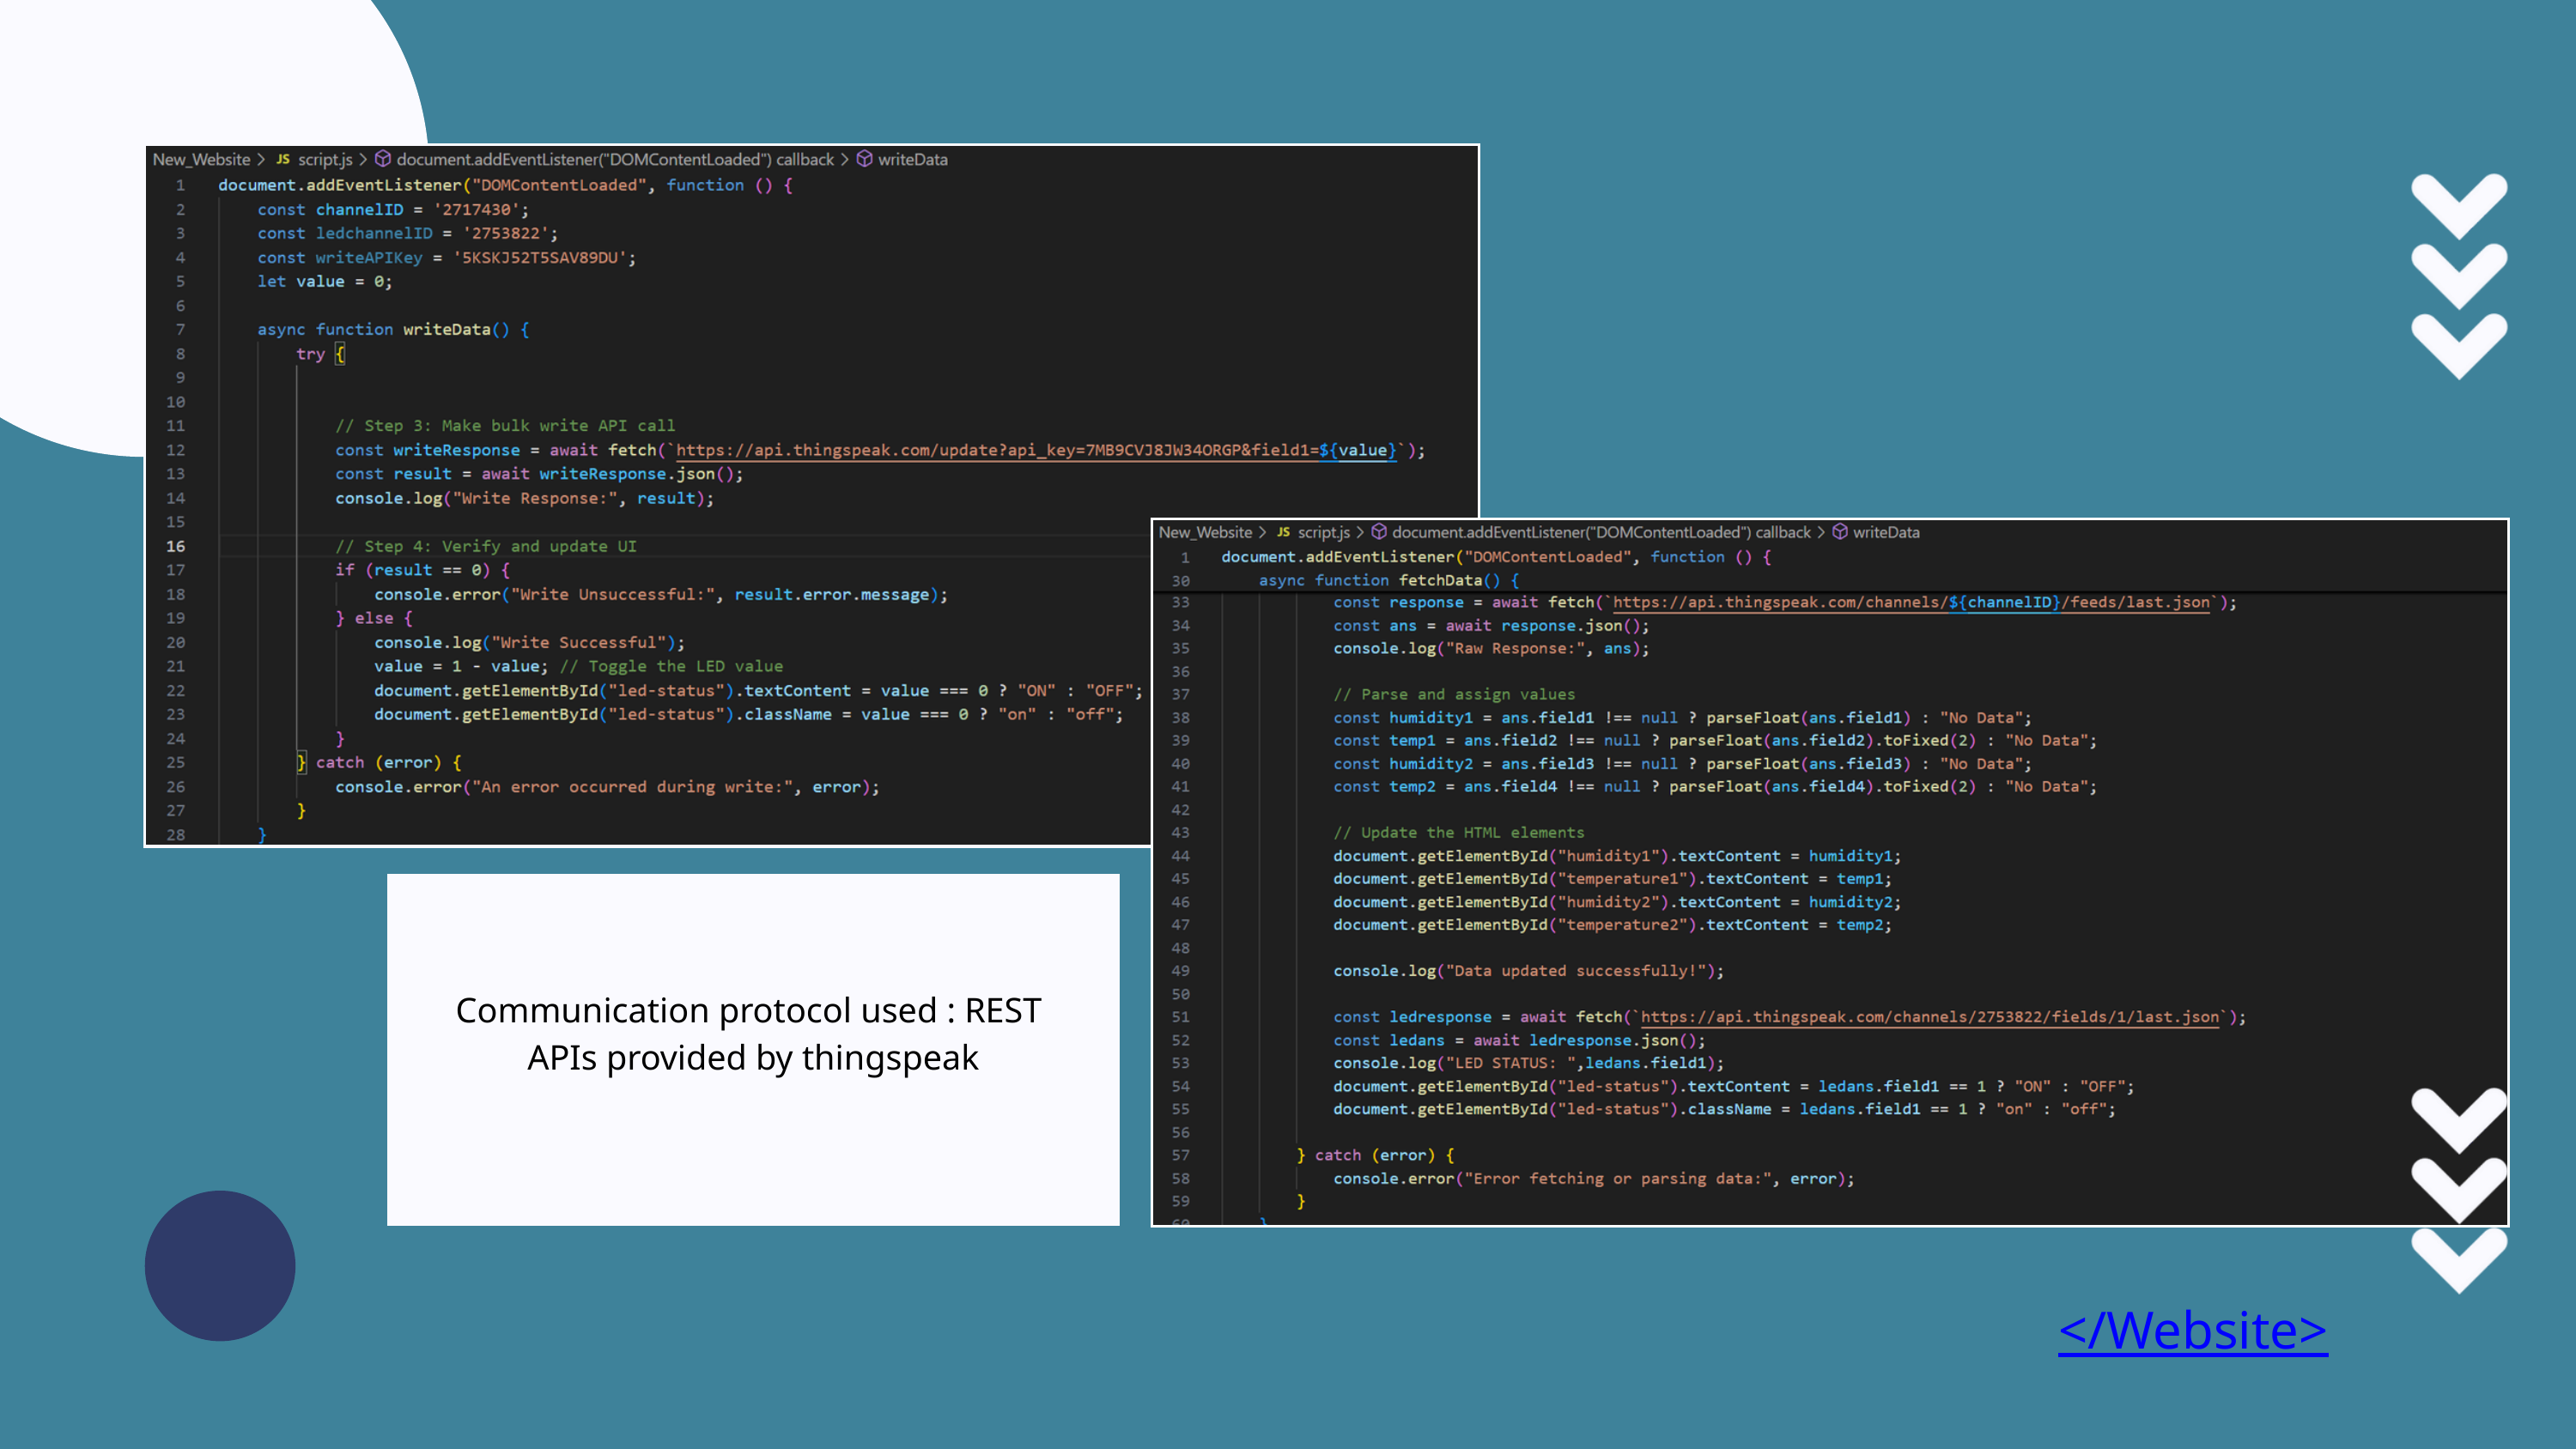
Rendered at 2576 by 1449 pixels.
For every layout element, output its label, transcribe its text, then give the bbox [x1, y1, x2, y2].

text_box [0, 0, 430, 458]
text_box </Website> [2039, 1295, 2348, 1368]
text_box [144, 144, 1479, 847]
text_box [386, 873, 1121, 1227]
text_box [1151, 518, 2509, 1227]
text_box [144, 1190, 296, 1342]
text_box [2410, 1087, 2509, 1294]
text_box [2410, 173, 2509, 380]
